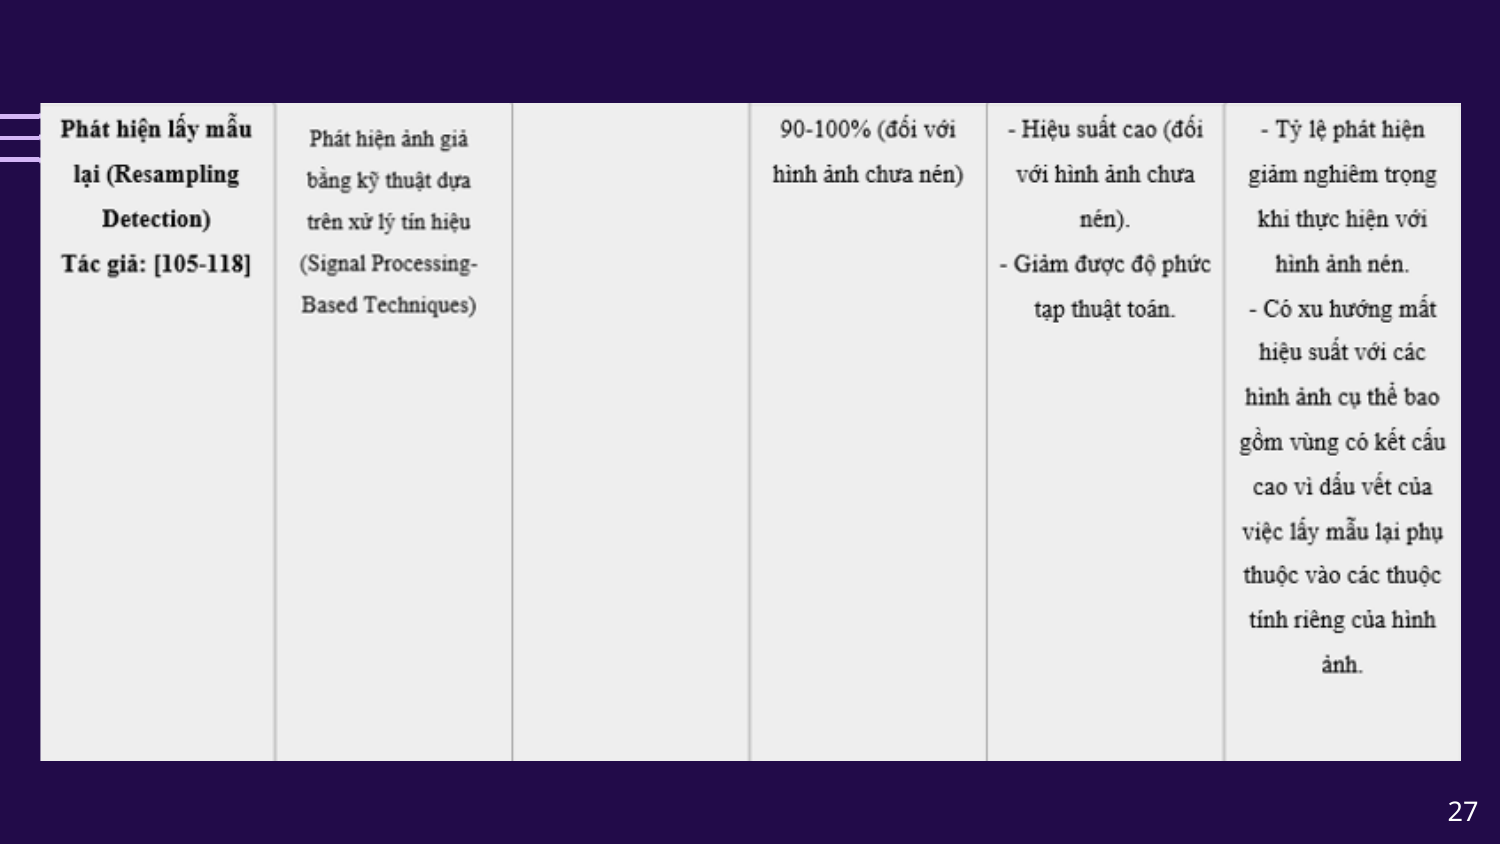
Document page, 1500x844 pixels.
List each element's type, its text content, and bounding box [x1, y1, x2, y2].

picture [39, 103, 1461, 761]
slide_number 27 [1403, 779, 1494, 844]
